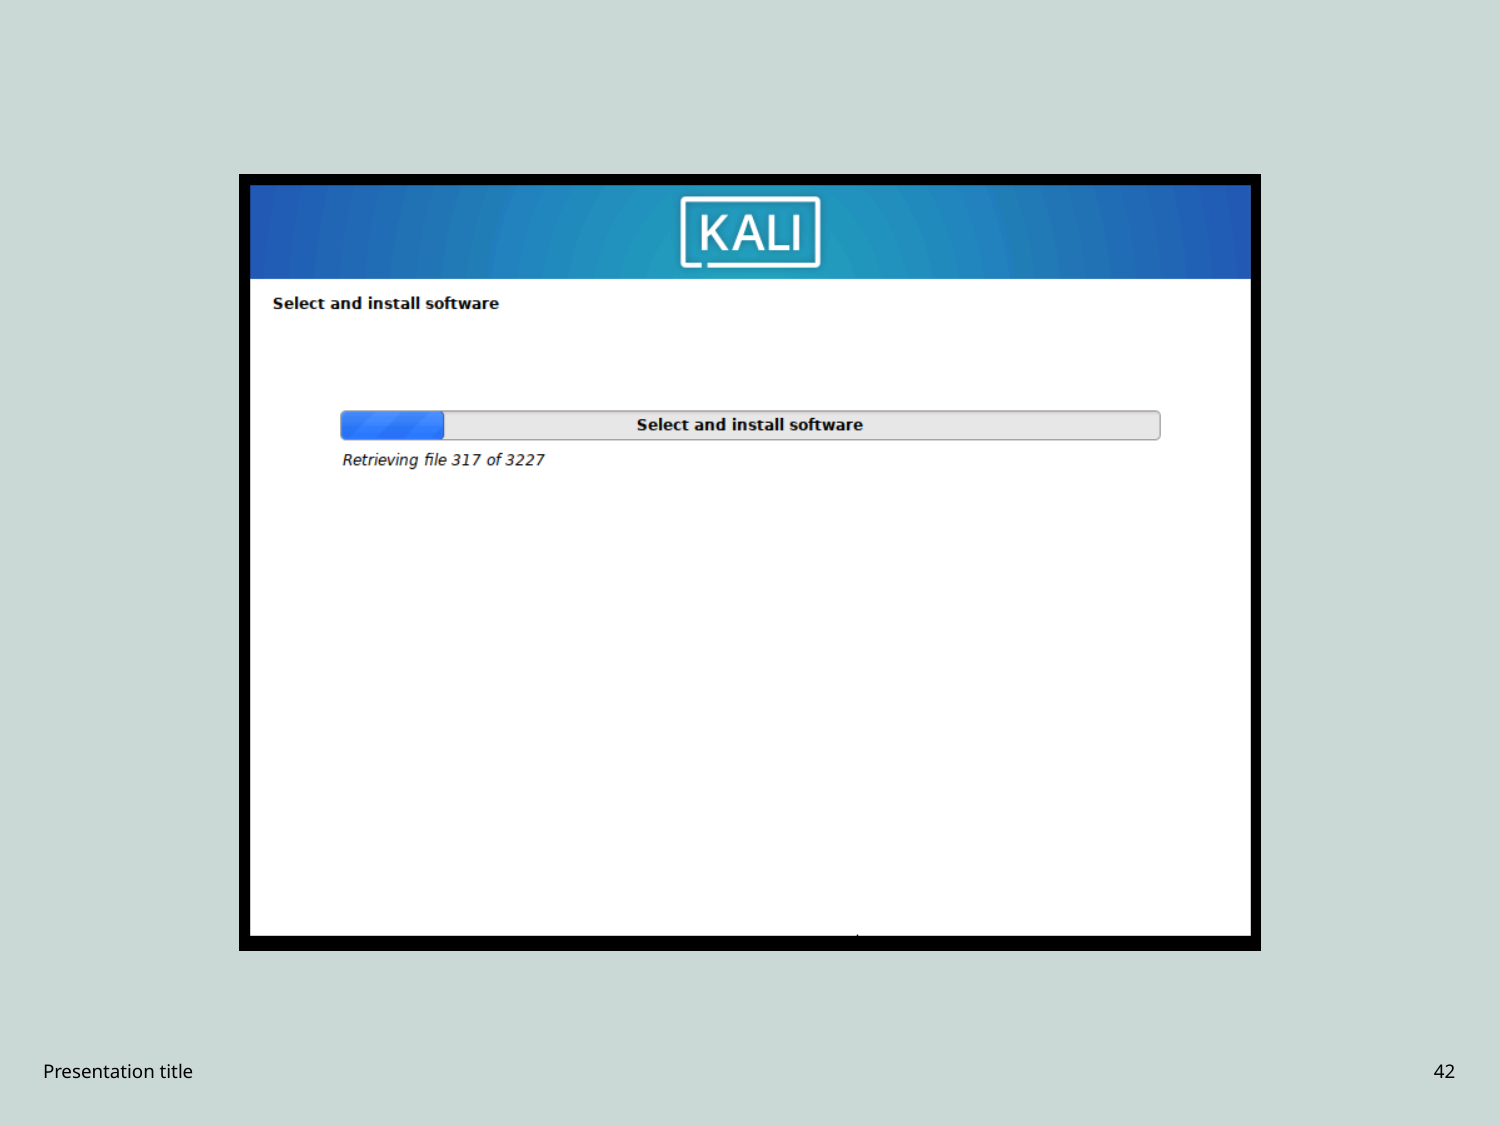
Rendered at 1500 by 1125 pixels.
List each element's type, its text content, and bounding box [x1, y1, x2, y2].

picture [239, 174, 1261, 951]
slide_number 42 [1132, 1042, 1471, 1103]
footer Presentation title [28, 1042, 535, 1103]
